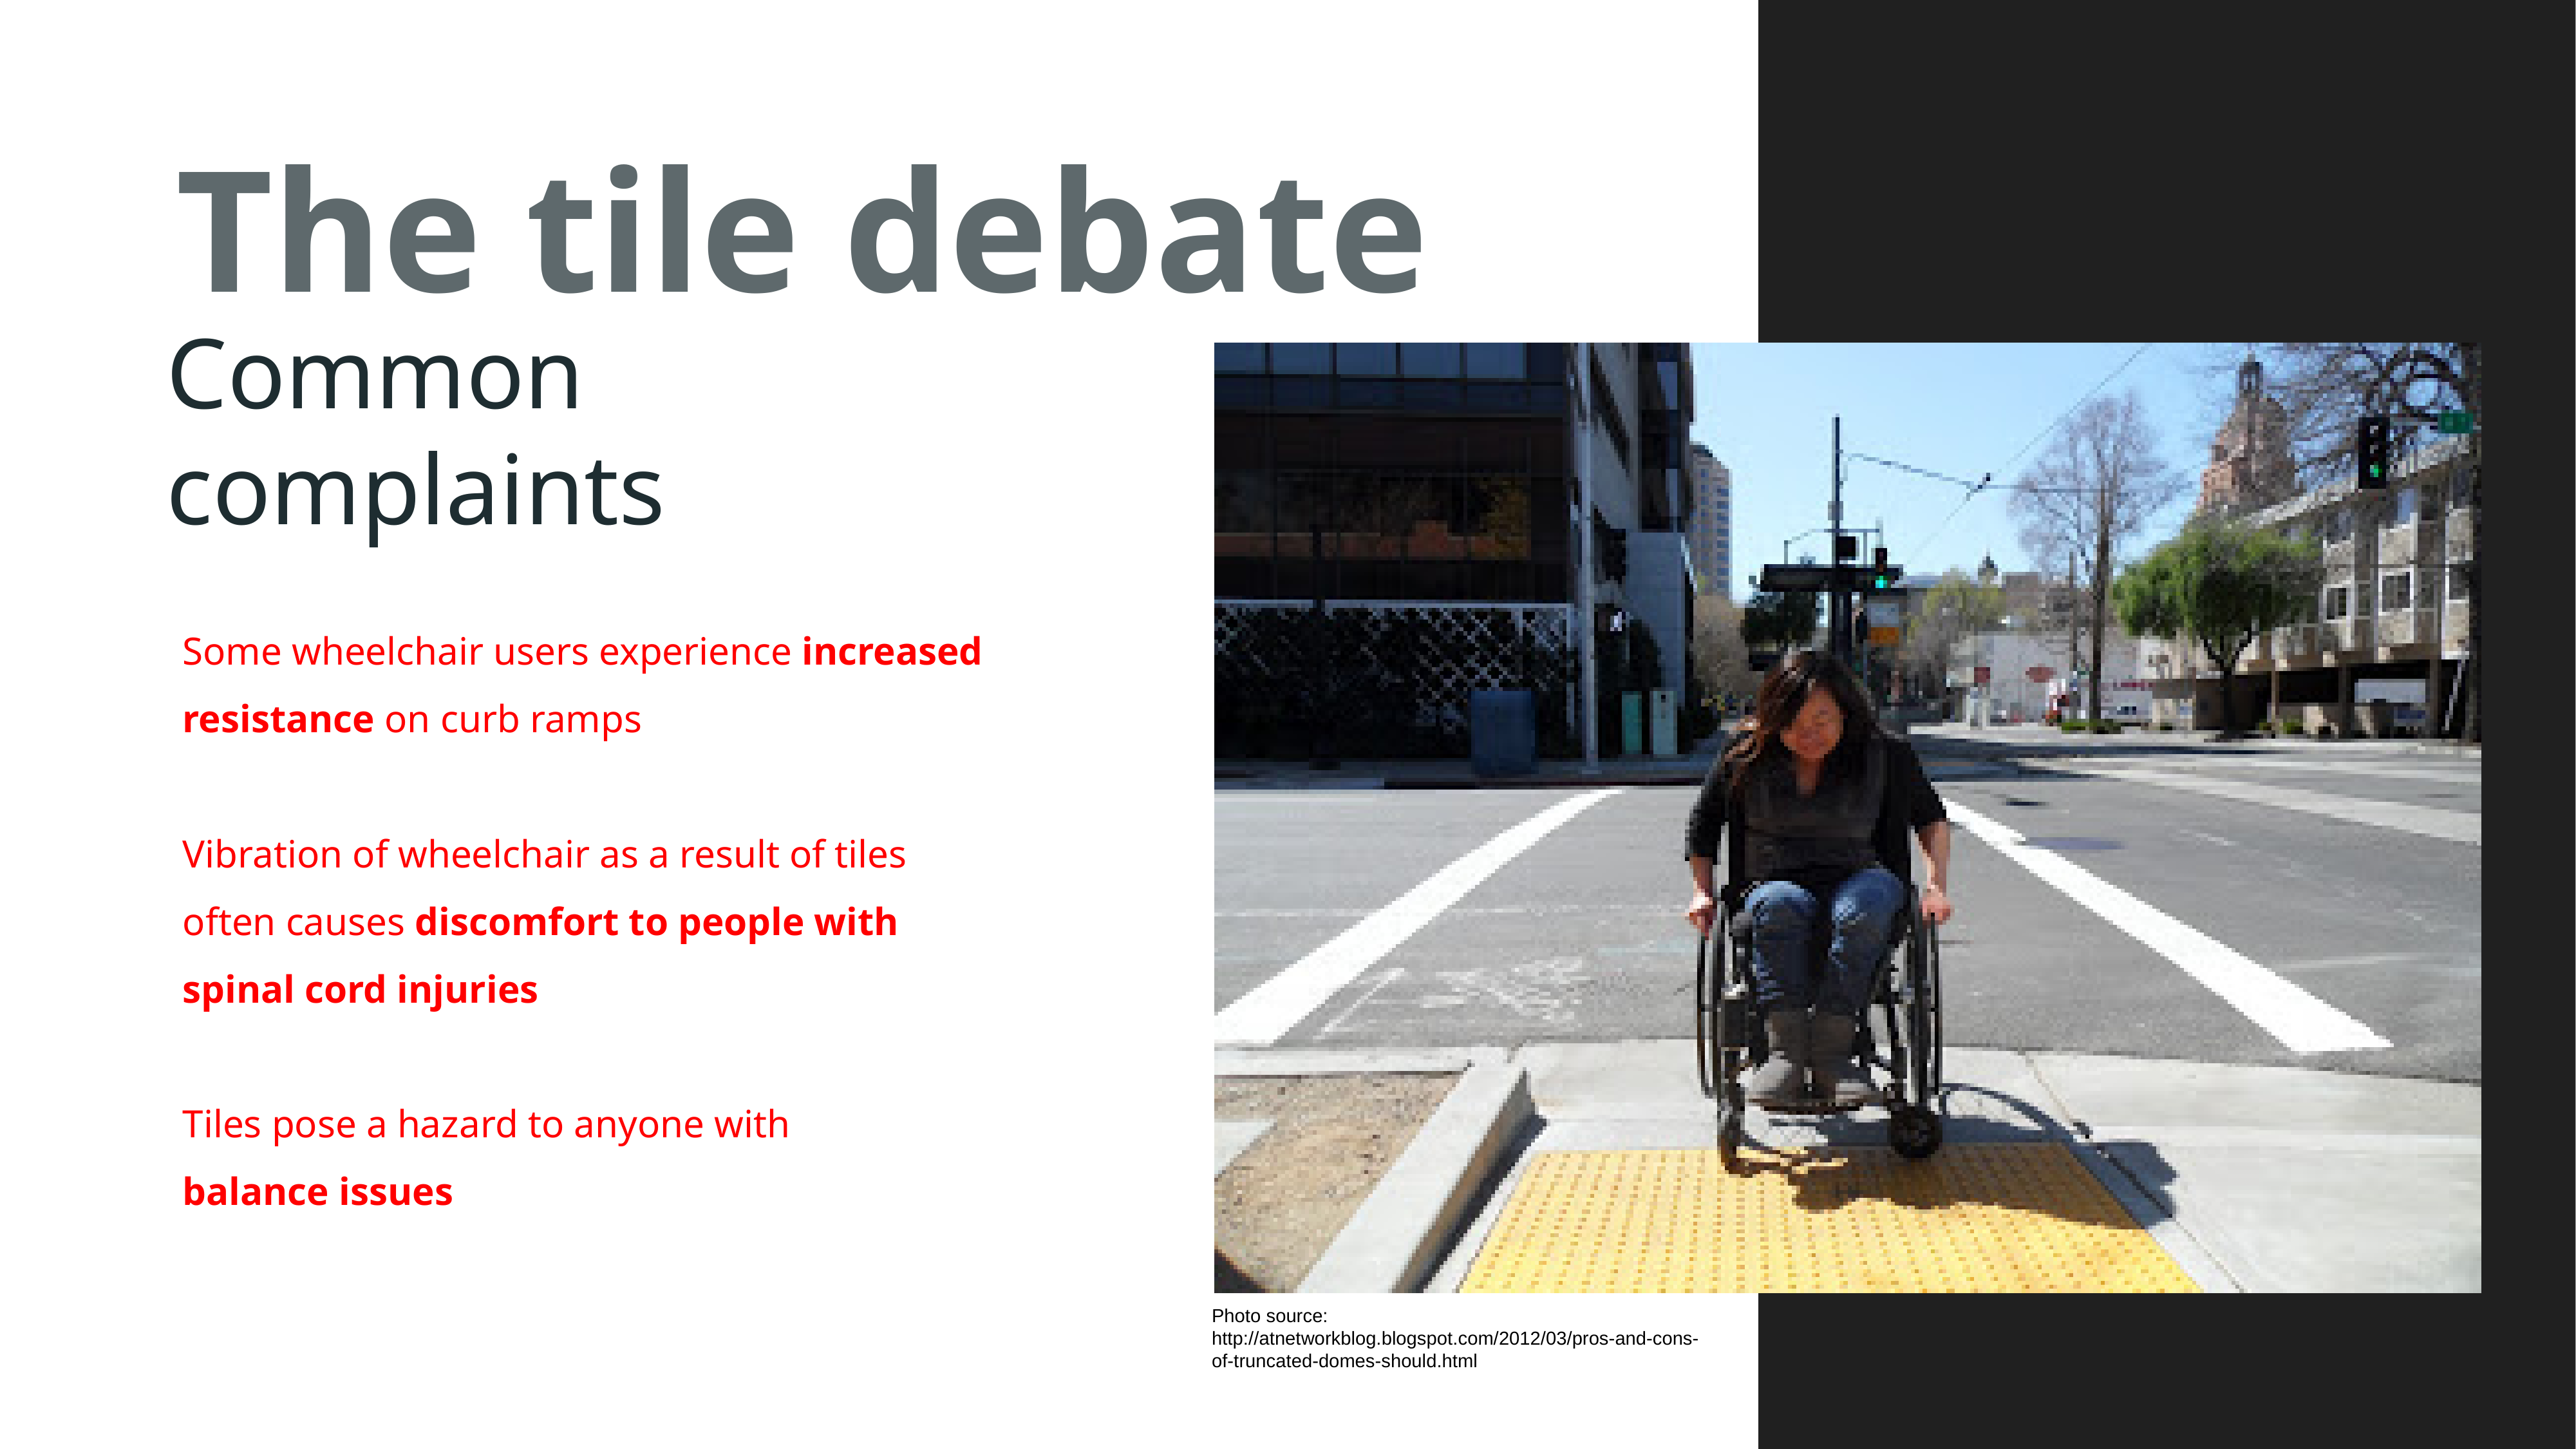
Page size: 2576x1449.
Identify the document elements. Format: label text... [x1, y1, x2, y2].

text_box The tile debate [166, 119, 1655, 247]
picture [1214, 0, 2576, 1449]
text_box Common complaints [166, 312, 918, 428]
text_box Photo source: http://atnetworkblog.blogspot.com/2012/03/pros-and-cons-of-truncated-domes-should.html [1202, 1293, 1729, 1383]
text_box Some wheelchair users experience increased resistance on curb ramps Vibration of wheelchair as a result of tiles often causes discomfort to people with spinal cord injuries Tiles pose a hazard to anyone with balance issues [173, 600, 1101, 1256]
